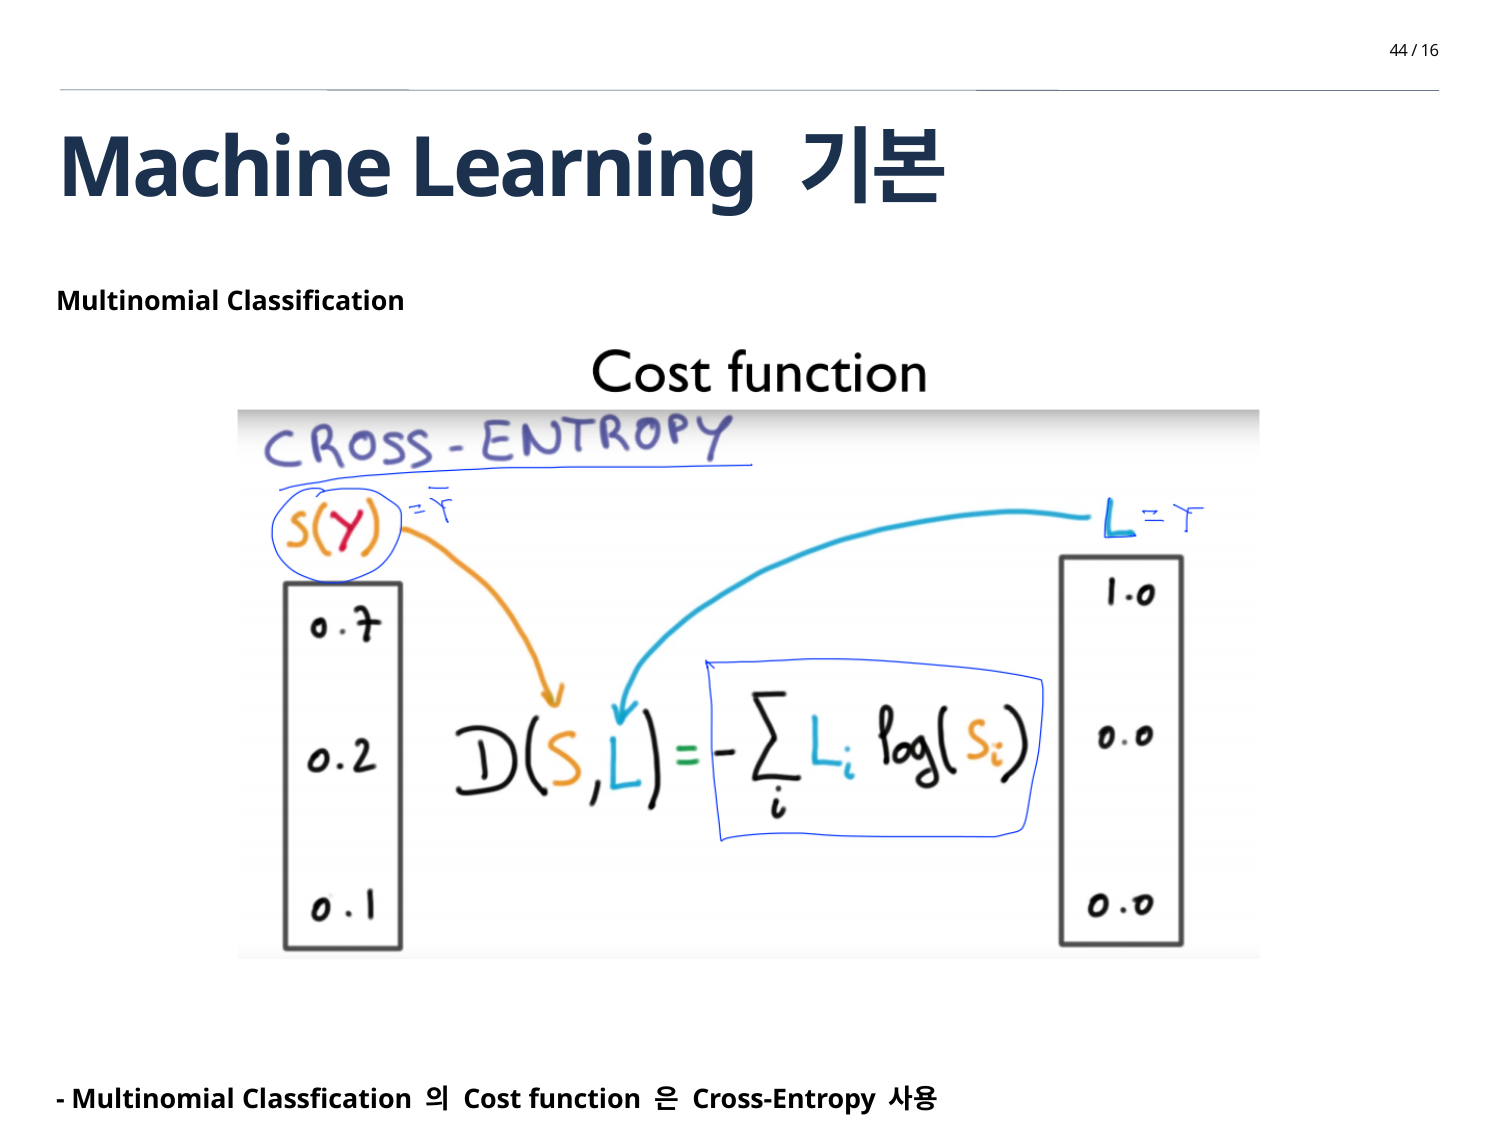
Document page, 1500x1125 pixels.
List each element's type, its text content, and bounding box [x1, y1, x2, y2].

picture [222, 342, 1274, 959]
text_box 40 / 16 [1193, 32, 1455, 70]
text_box Multinomial Classification - Multinomial Classfication 의 Cost function 은 Cross-Entropy 사용 [41, 276, 1454, 1125]
title Machine Learning 기본 [42, 114, 1191, 211]
